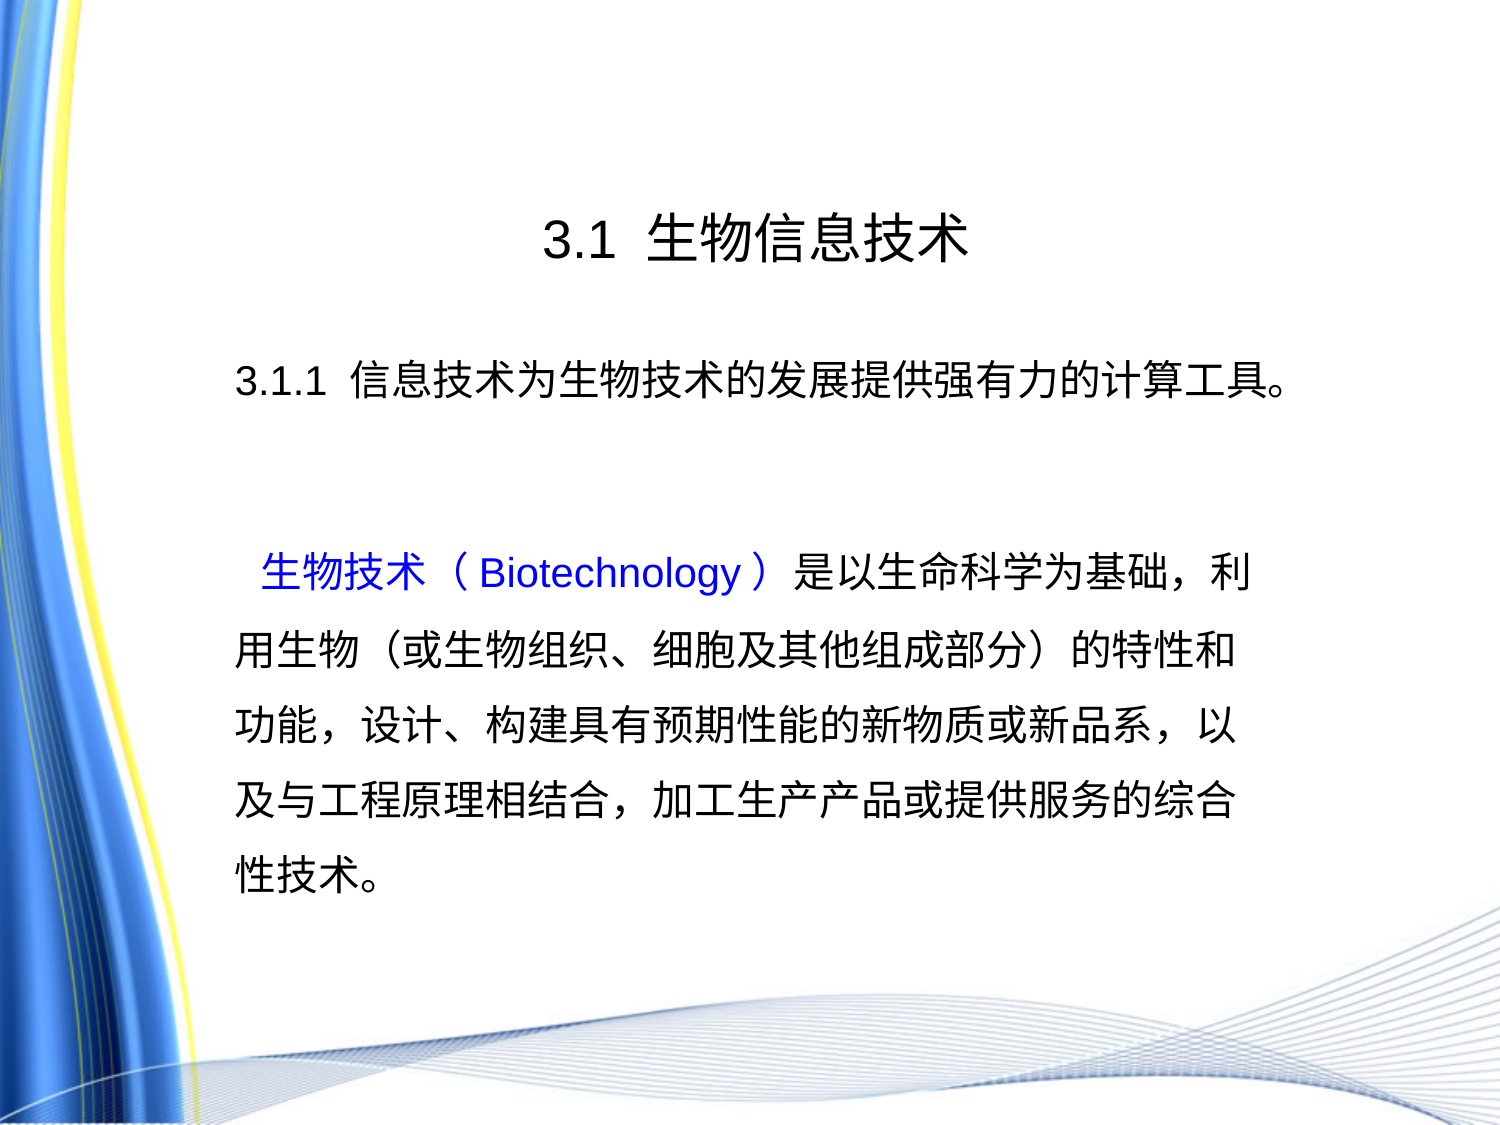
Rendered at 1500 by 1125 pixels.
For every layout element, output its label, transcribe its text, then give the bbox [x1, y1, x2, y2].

picture [0, 0, 1500, 1125]
list 3.1 生物信息技术 3.1.1 信息技术为生物技术的发展提供强有力的计算工具。 生物技术（Biotechnology）是以生命科学为基础，利用生物（或生物组织、细胞及其他组成部分）的特性和功能，设计、构建具有预期性能的新物质或新品系，以及与工程原理相结合，加工生产产品或提供服务的综合性技术。 [218, 195, 1295, 911]
